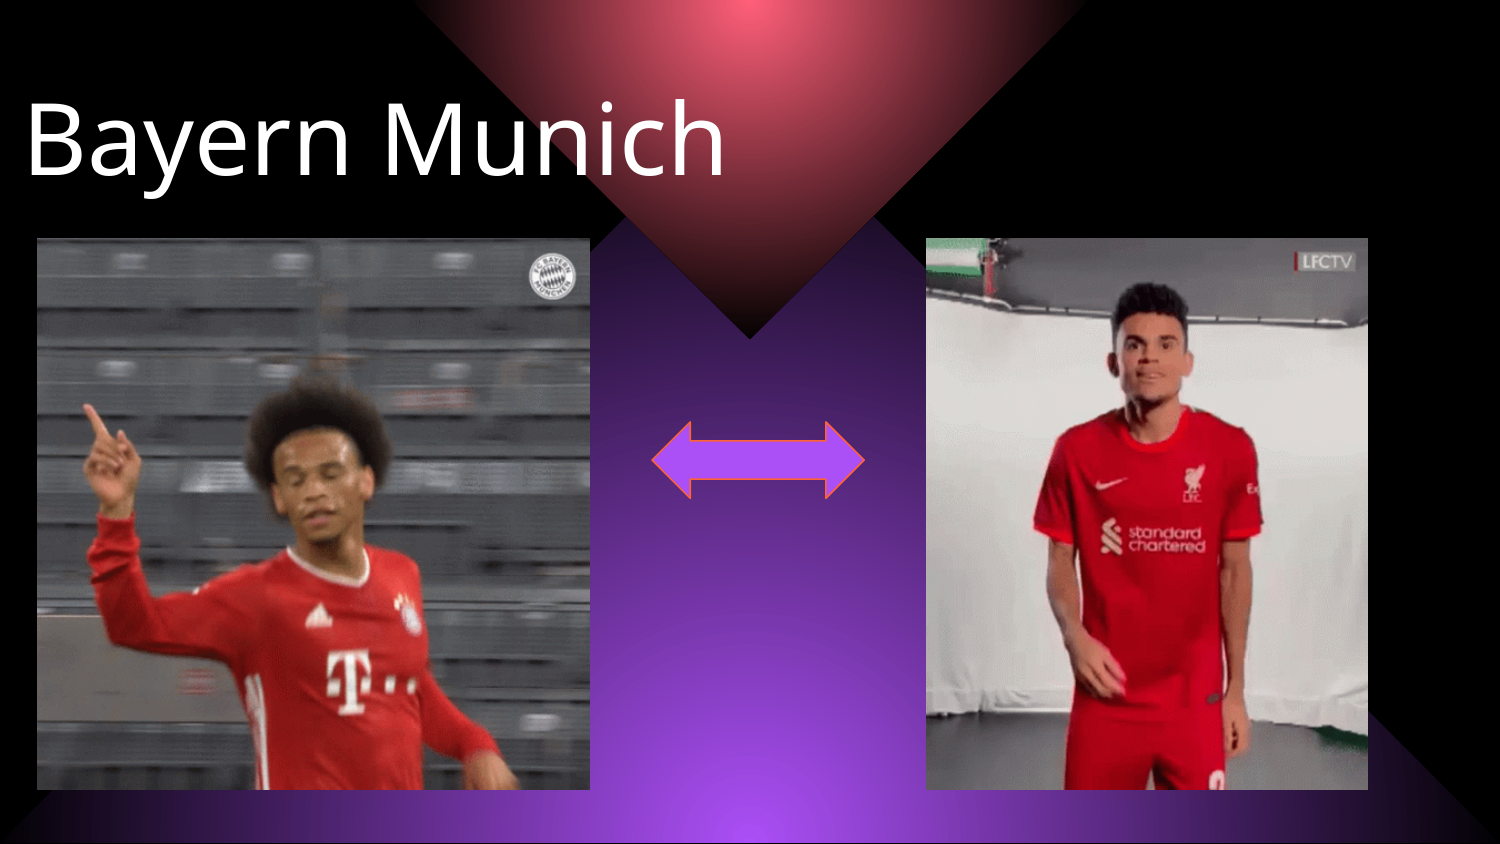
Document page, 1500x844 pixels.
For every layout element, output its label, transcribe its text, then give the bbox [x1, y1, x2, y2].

picture [37, 237, 590, 791]
picture [926, 237, 1369, 791]
text_box [652, 421, 865, 499]
title Bayern Munich [22, 75, 1208, 284]
